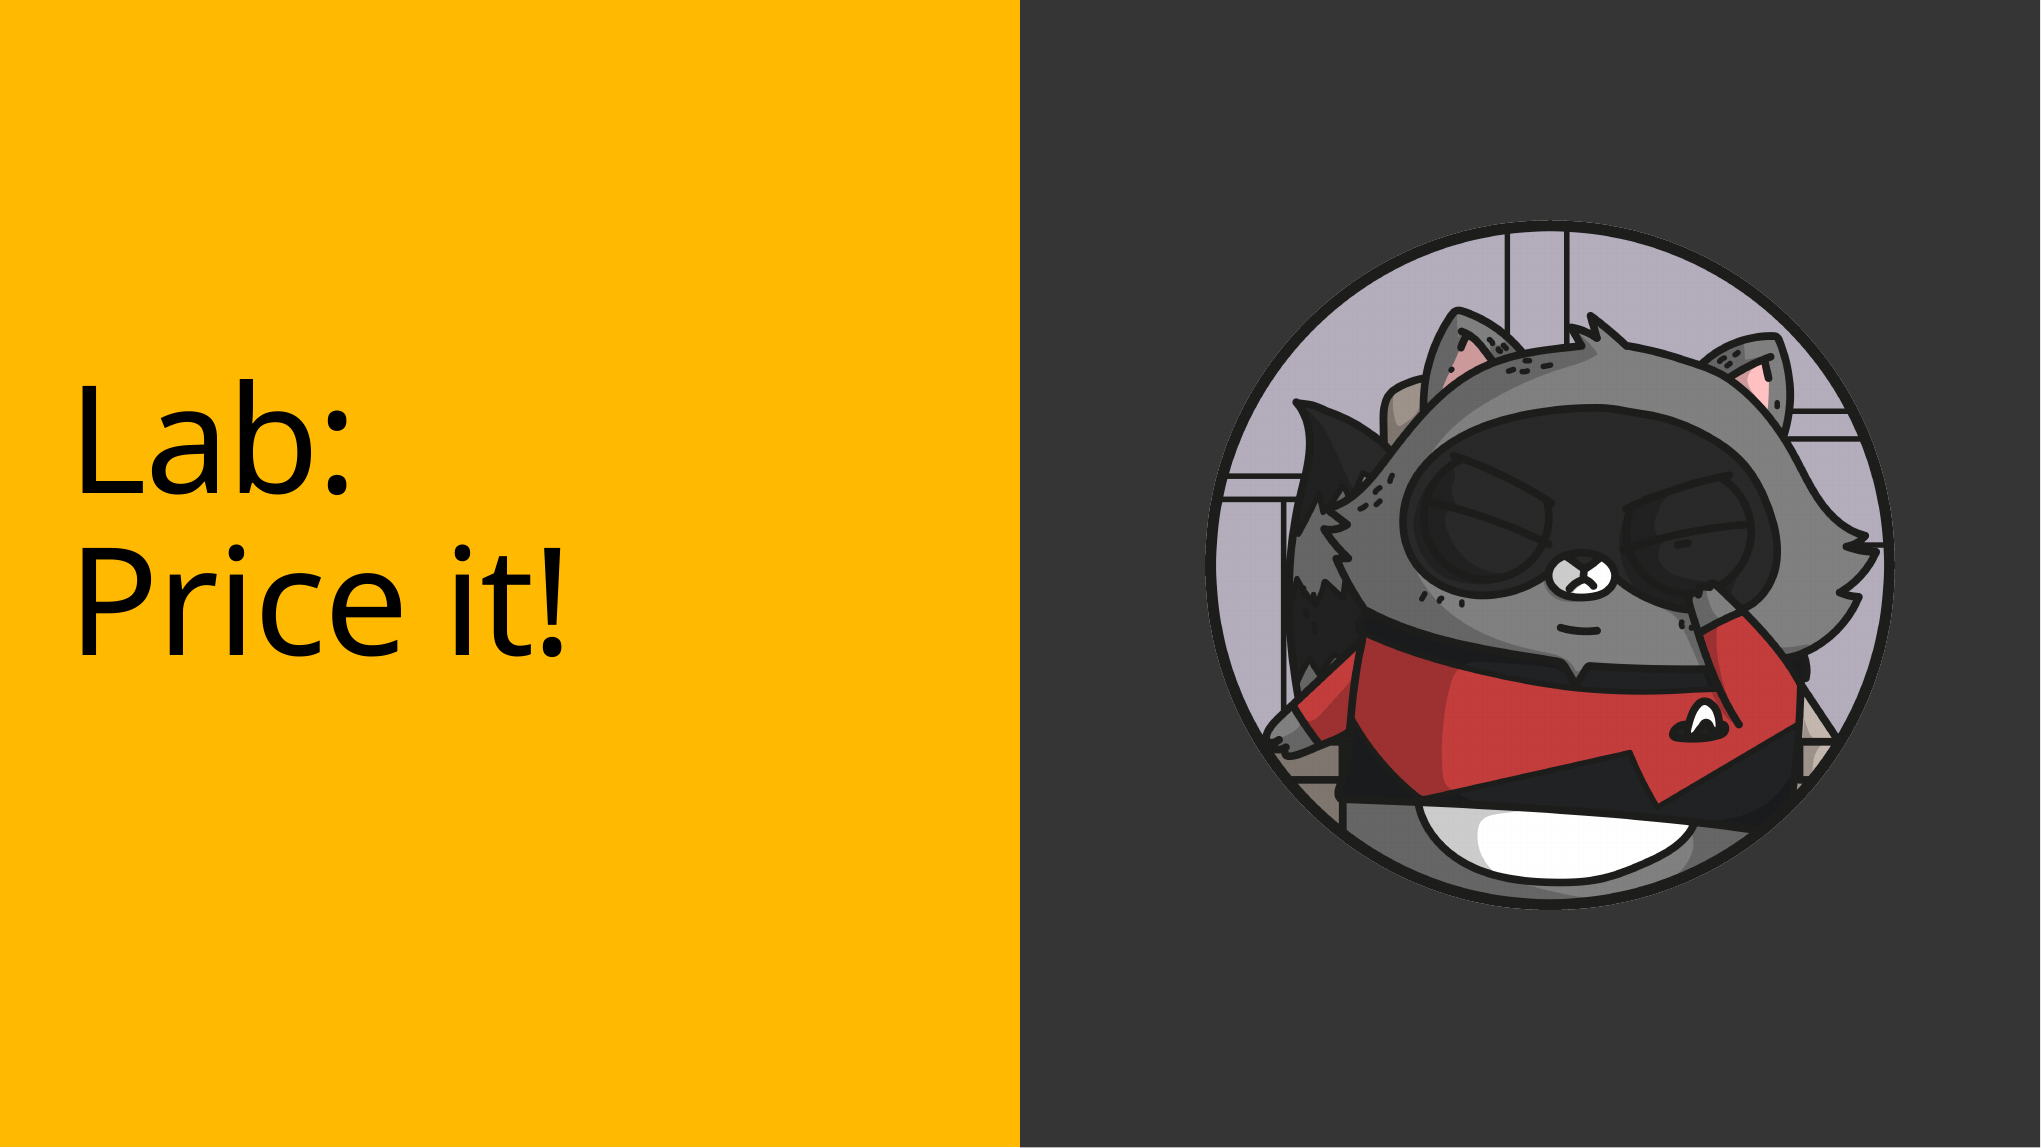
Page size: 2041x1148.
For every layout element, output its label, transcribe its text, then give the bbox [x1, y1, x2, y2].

picture [1205, 220, 1895, 910]
title Lab: Price it! [45, 348, 970, 707]
